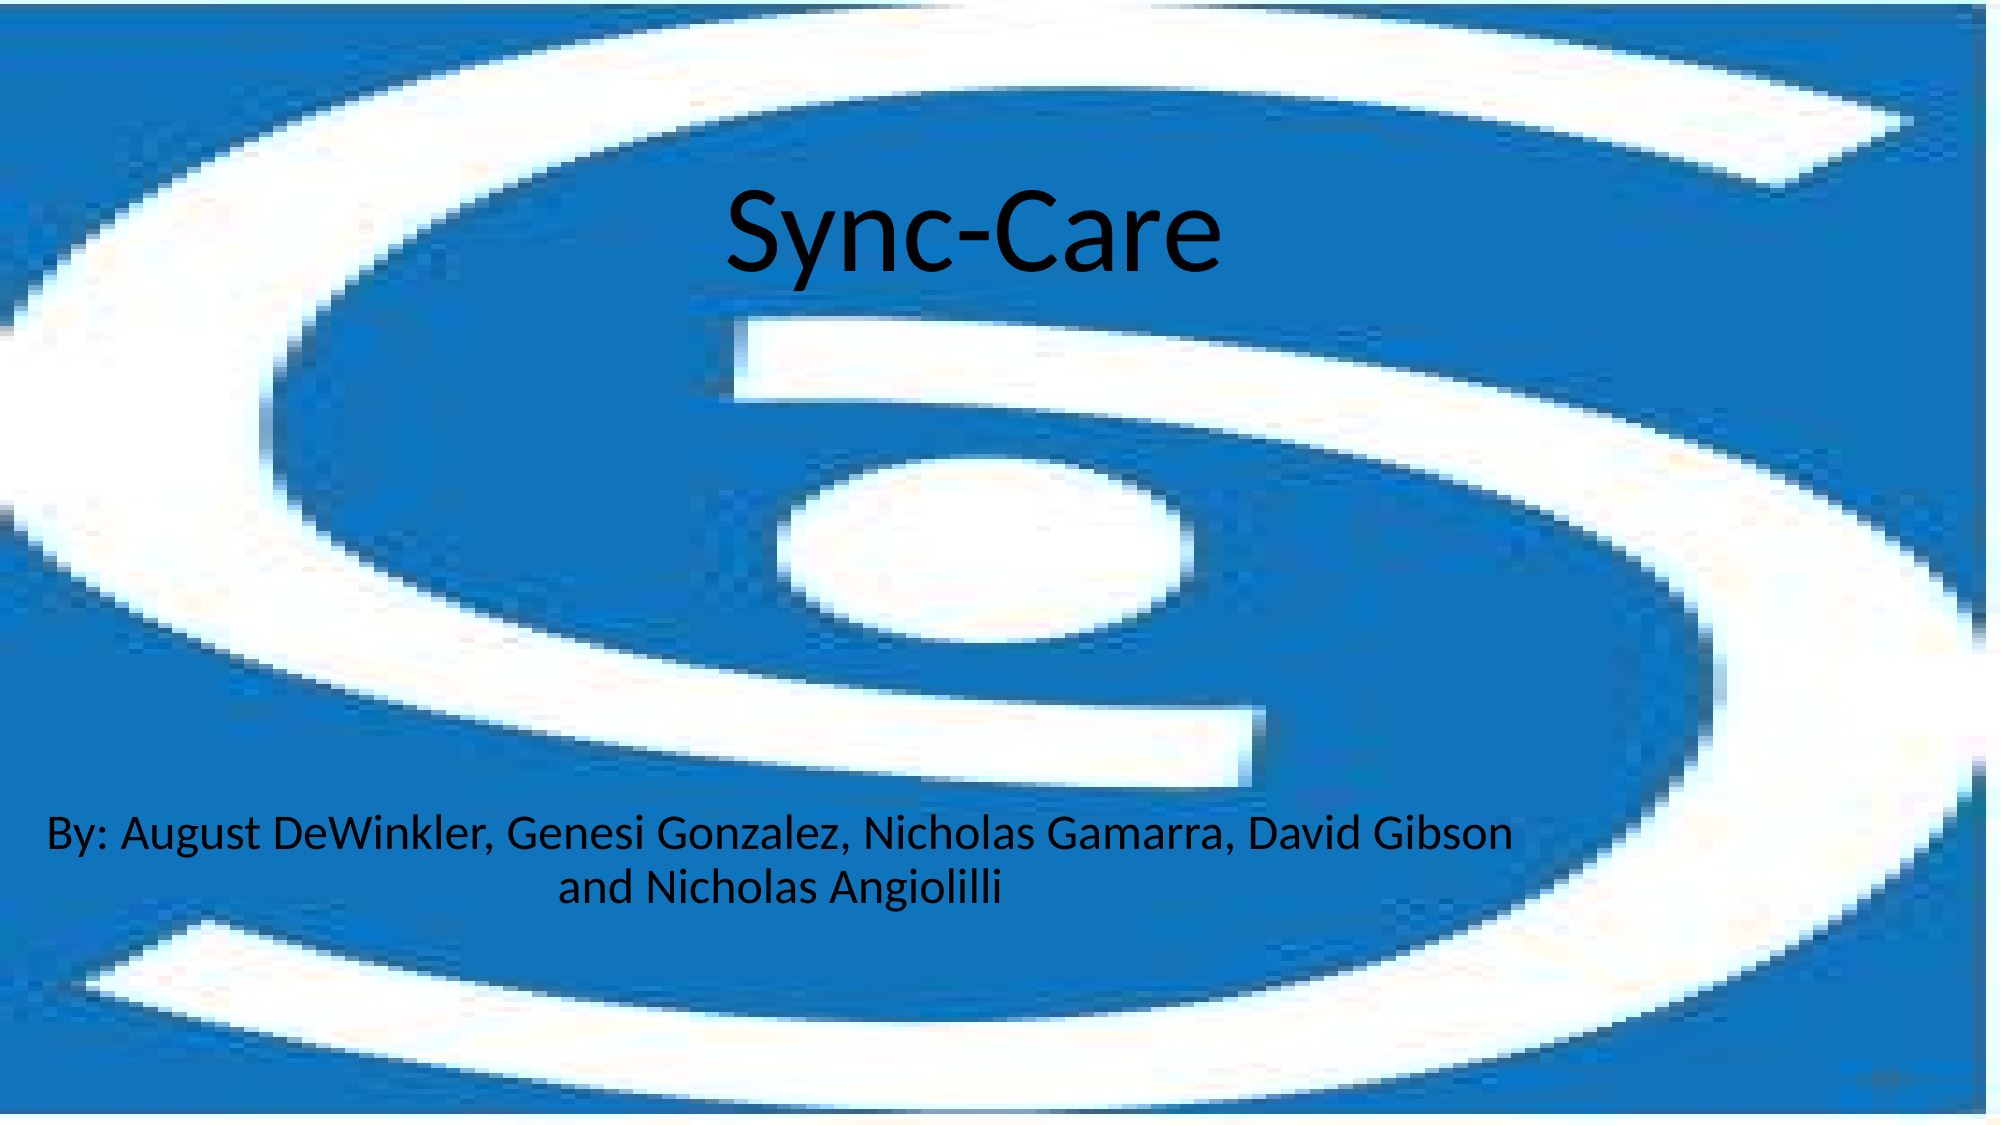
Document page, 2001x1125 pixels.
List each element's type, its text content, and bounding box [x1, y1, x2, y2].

title Sync-Care [454, 97, 1495, 307]
subtitle By: August DeWinkler, Genesi Gonzalez, Nicholas Gamarra, David Gibson and Nicholas Angiolilli [30, 798, 1531, 1071]
picture [0, 0, 2001, 1125]
